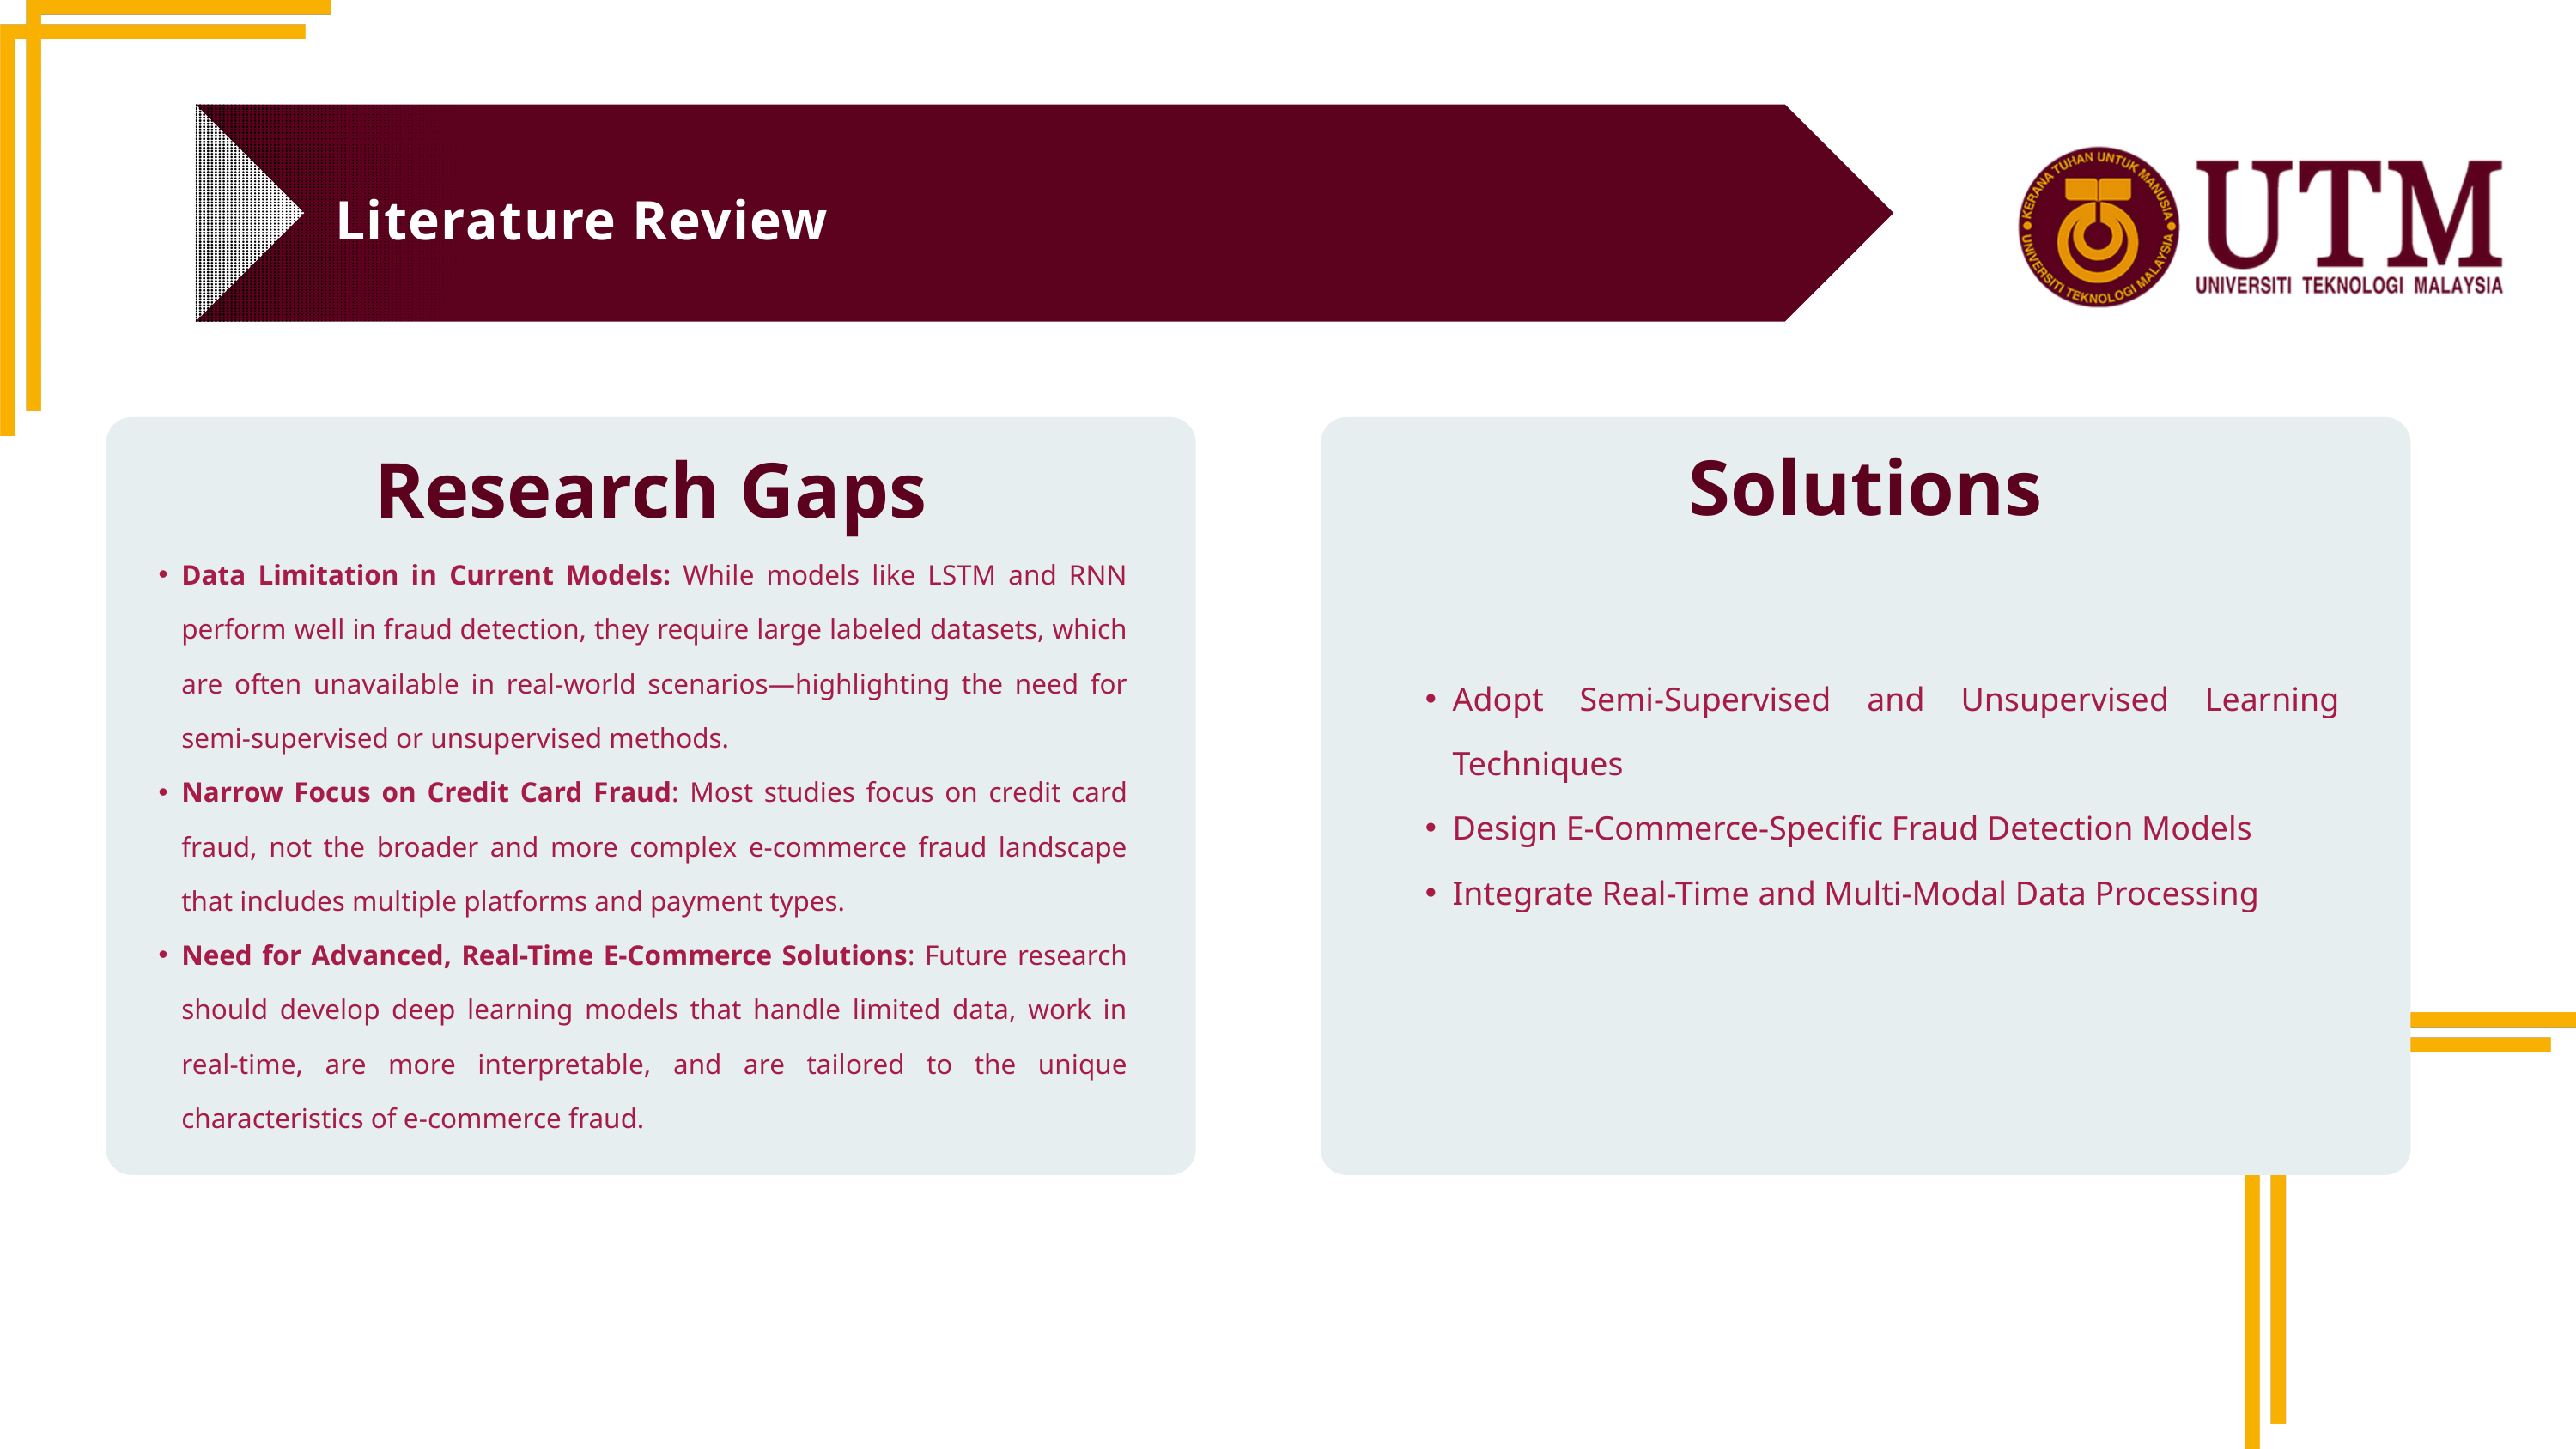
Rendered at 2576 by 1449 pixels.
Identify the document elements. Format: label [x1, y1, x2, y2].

text_box [2245, 1012, 2576, 1449]
text_box [106, 416, 1196, 1176]
text_box [2016, 144, 2505, 323]
text_box [195, 104, 1894, 322]
text_box [1321, 416, 2411, 1176]
text_box [0, 0, 331, 436]
